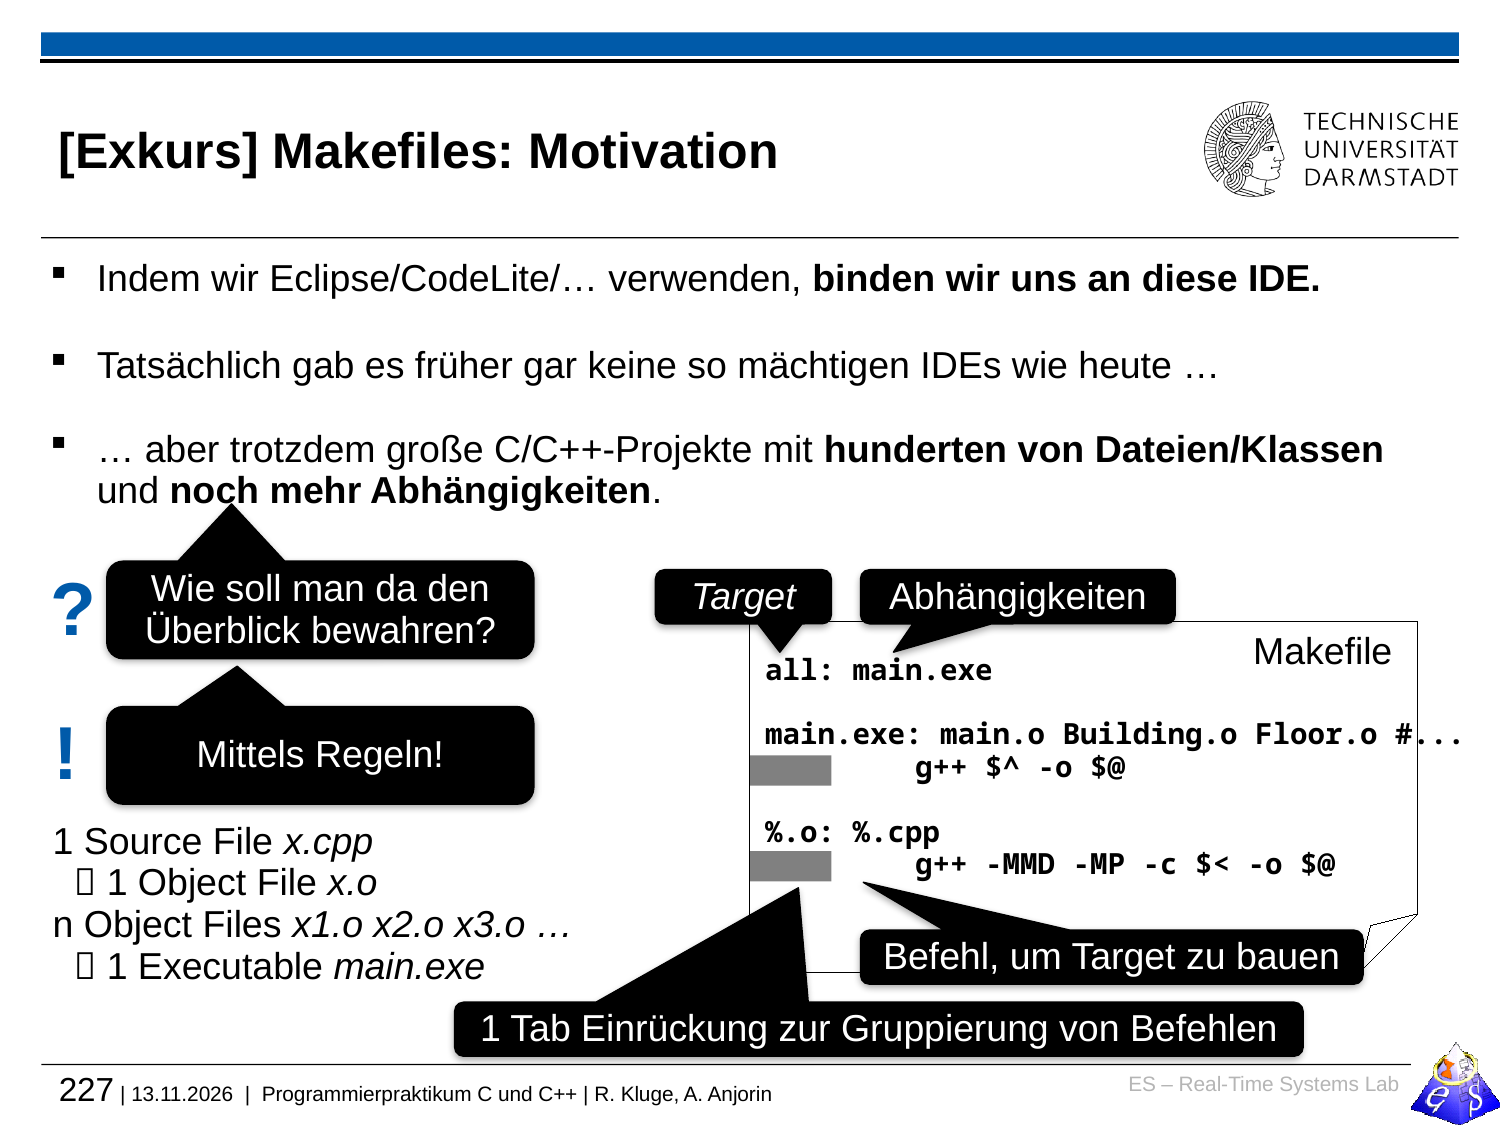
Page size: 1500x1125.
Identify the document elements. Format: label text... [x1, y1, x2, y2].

text_box Indem wir Eclipse/CodeLite/… verwenden, binden wir uns an diese IDE. Tatsächlich gab es früher gar keine so mächtigen IDEs wie heute … … aber trotzdem große C/C++-Projekte mit hunderten von Dateien/Klassen und noch mehr Abhängigkeiten. [35, 250, 1400, 520]
text_box ? [36, 561, 96, 660]
picture [1411, 1041, 1500, 1125]
title [Exkurs] Makefiles: Motivation [58, 80, 1187, 218]
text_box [454, 569, 1418, 1057]
picture [1187, 84, 1483, 214]
text_box 1 Source File x.cpp  1 Object File x.o n Object Files x1.o x2.o x3.o …  1 Executable main.exe [38, 813, 449, 996]
text_box Mittels Regeln! [106, 665, 449, 805]
text_box Wie soll man da den Überblick bewahren? [106, 503, 532, 660]
text_box ! [36, 705, 96, 804]
